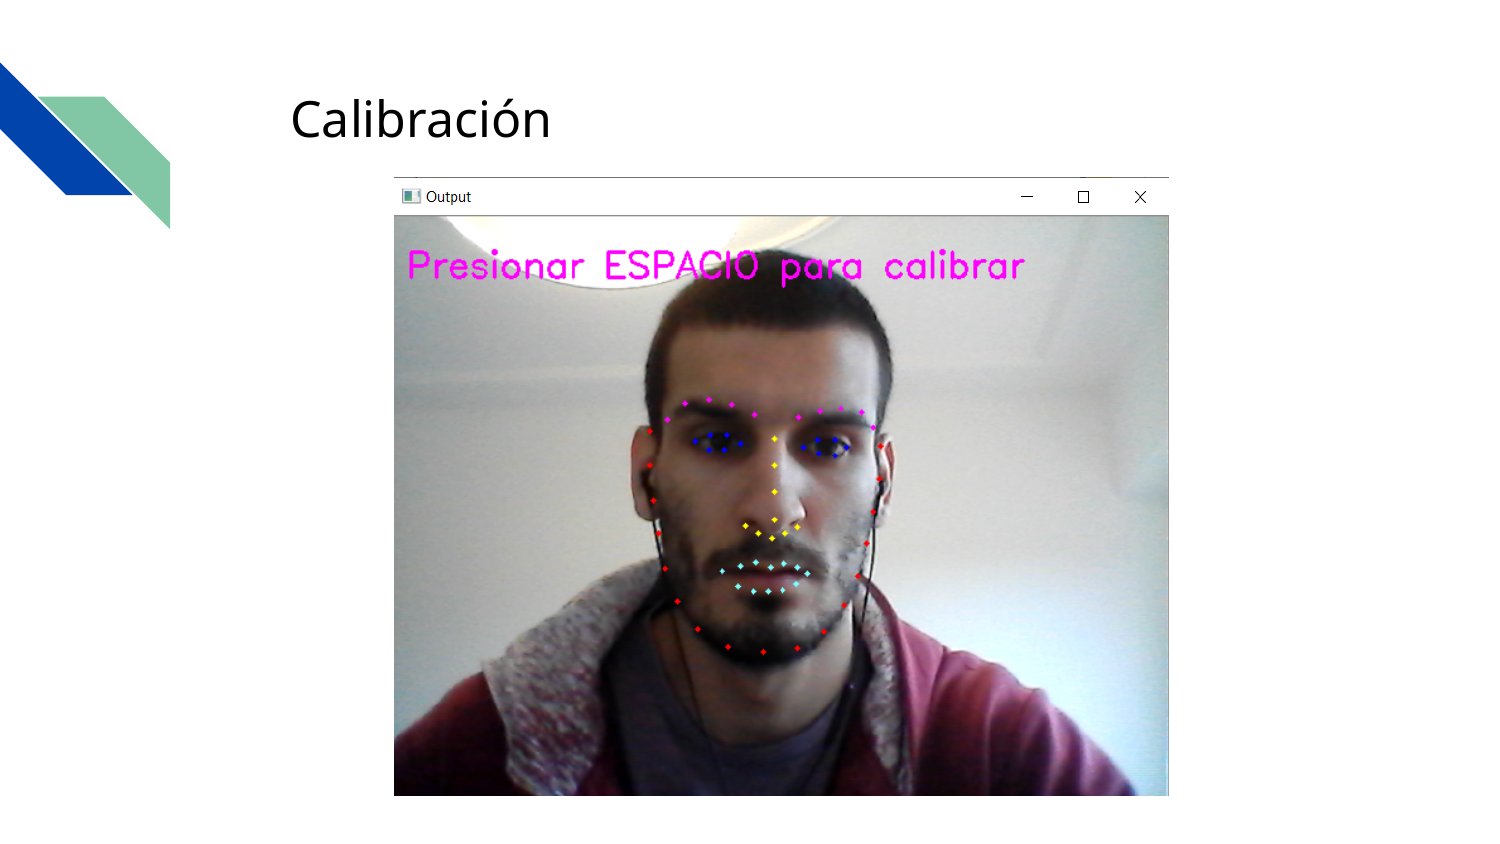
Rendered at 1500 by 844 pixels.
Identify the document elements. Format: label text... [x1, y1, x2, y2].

text_box Calibración [275, 72, 622, 167]
picture [393, 177, 1169, 796]
